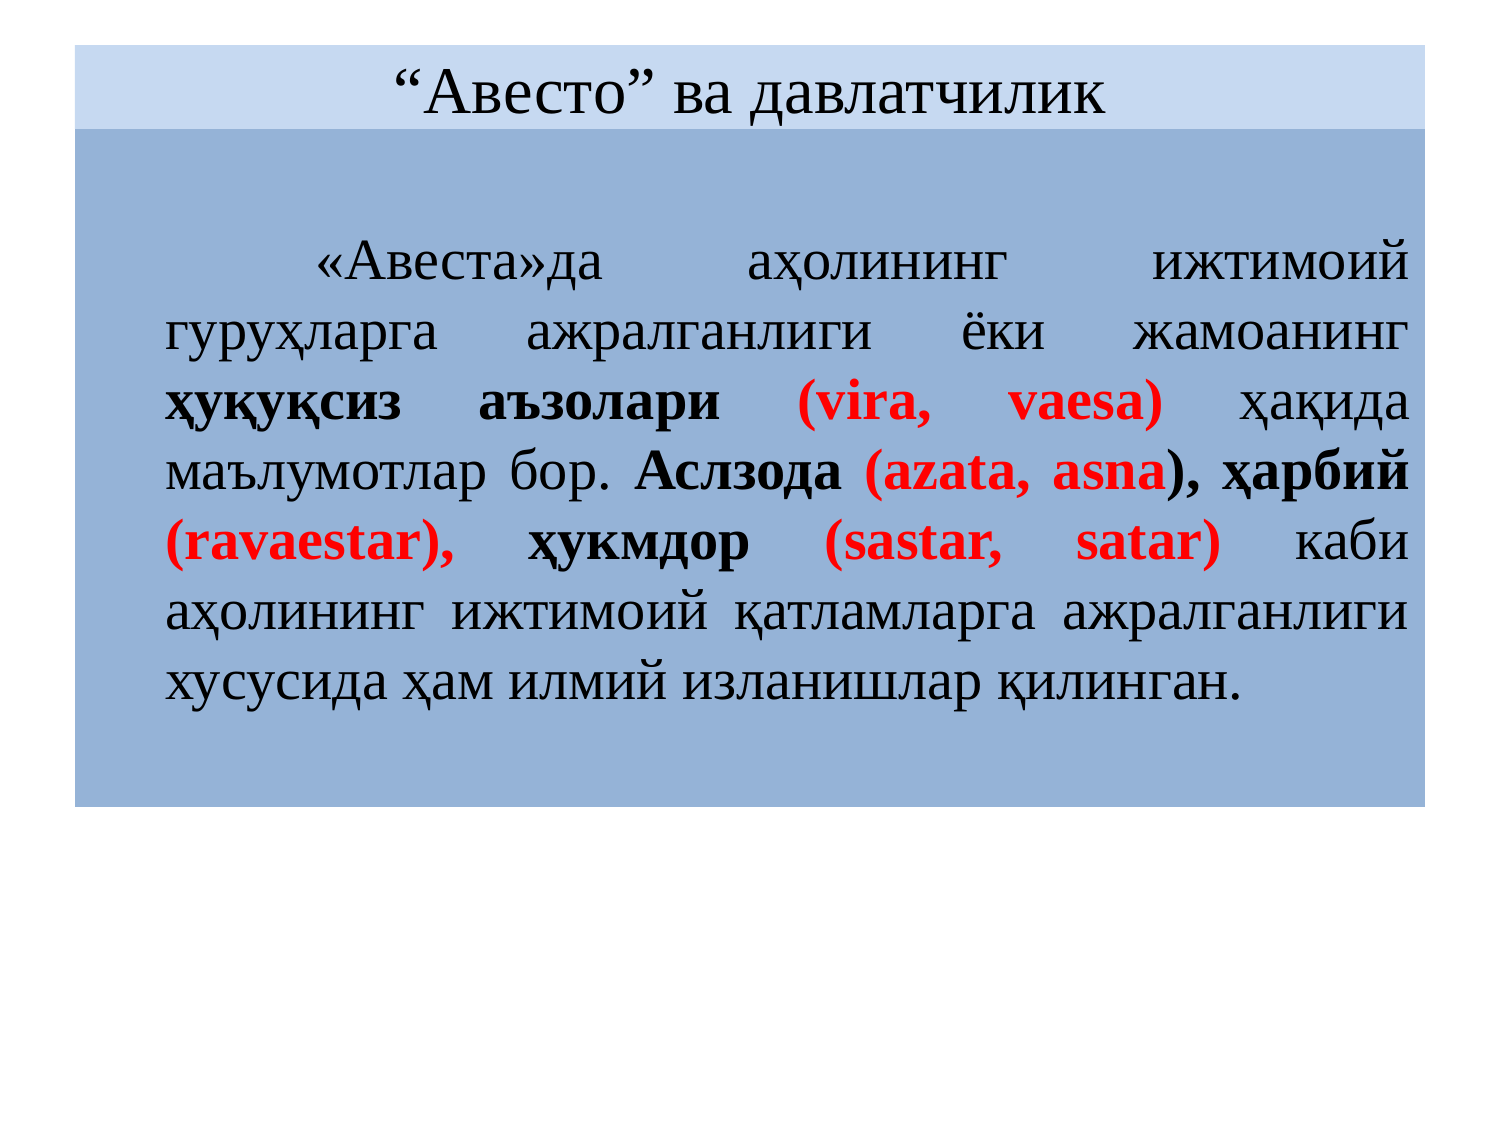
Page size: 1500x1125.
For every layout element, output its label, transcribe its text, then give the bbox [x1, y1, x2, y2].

text_box “Авестo” ва давлатчилик [74, 45, 1425, 129]
list «Авеста»да аҳолининг ижтимоий гуруҳларга ажралганлиги ёки жамоанинг ҳуқуқсиз аъзолари (vira, vaesa) ҳақида маълумотлар бор. Аслзода (azata, asna), ҳарбий (ravaestar), ҳукмдор (sastar, satar) каби аҳолининг ижтимоий қатламларга ажралганлиги хусусида ҳам илмий изланишлар қилинган. [75, 129, 1425, 807]
